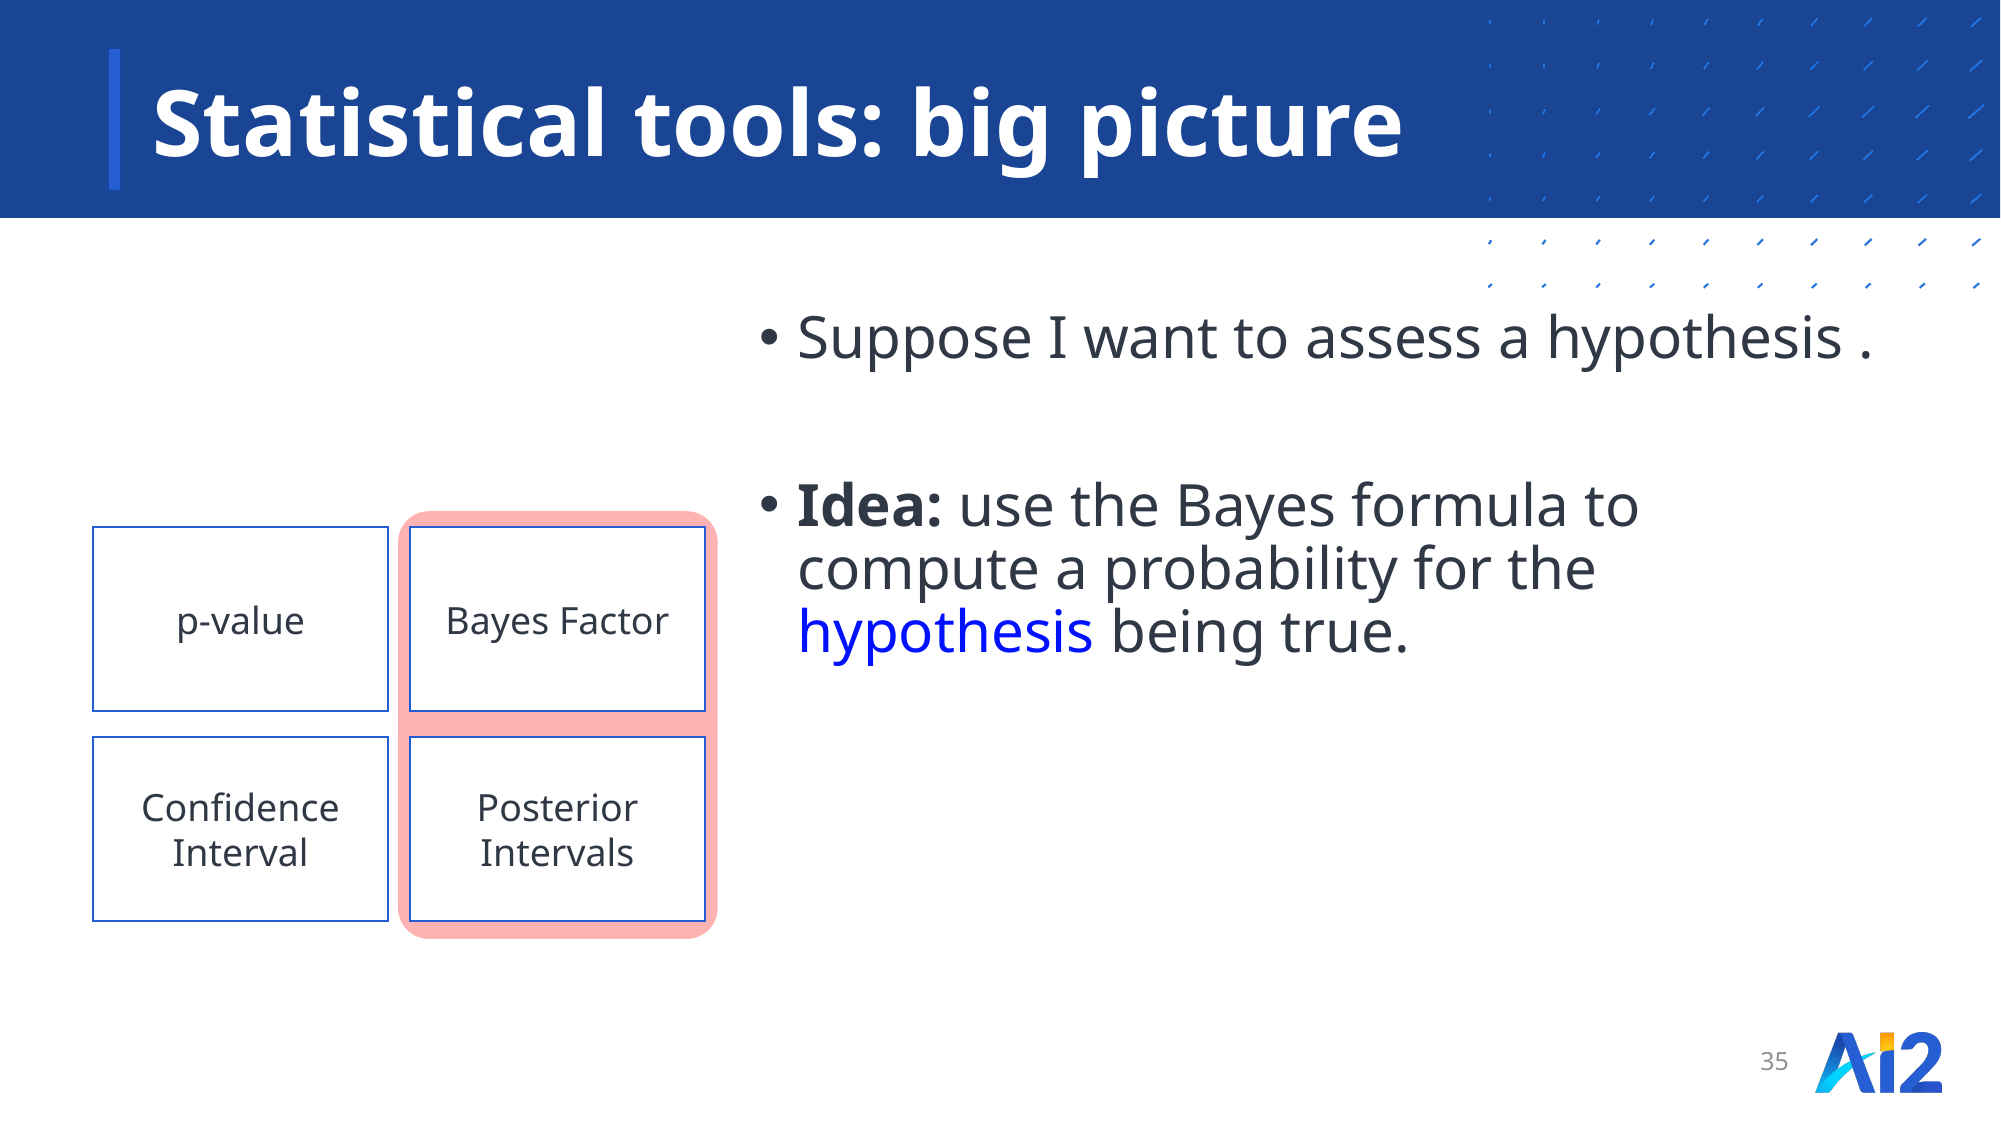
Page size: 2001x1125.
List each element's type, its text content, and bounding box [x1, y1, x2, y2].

picture [1815, 1032, 1942, 1093]
text_box Confidence Interval [92, 736, 389, 922]
text_box [396, 510, 719, 941]
slide_number 35 [1716, 1032, 1804, 1093]
text_box Posterior Intervals [409, 736, 706, 922]
title Statistical tools: big picture [137, 47, 1863, 206]
text_box Bayes Factor [409, 526, 706, 712]
text_box p-value [92, 526, 389, 712]
picture [1487, 0, 2000, 289]
